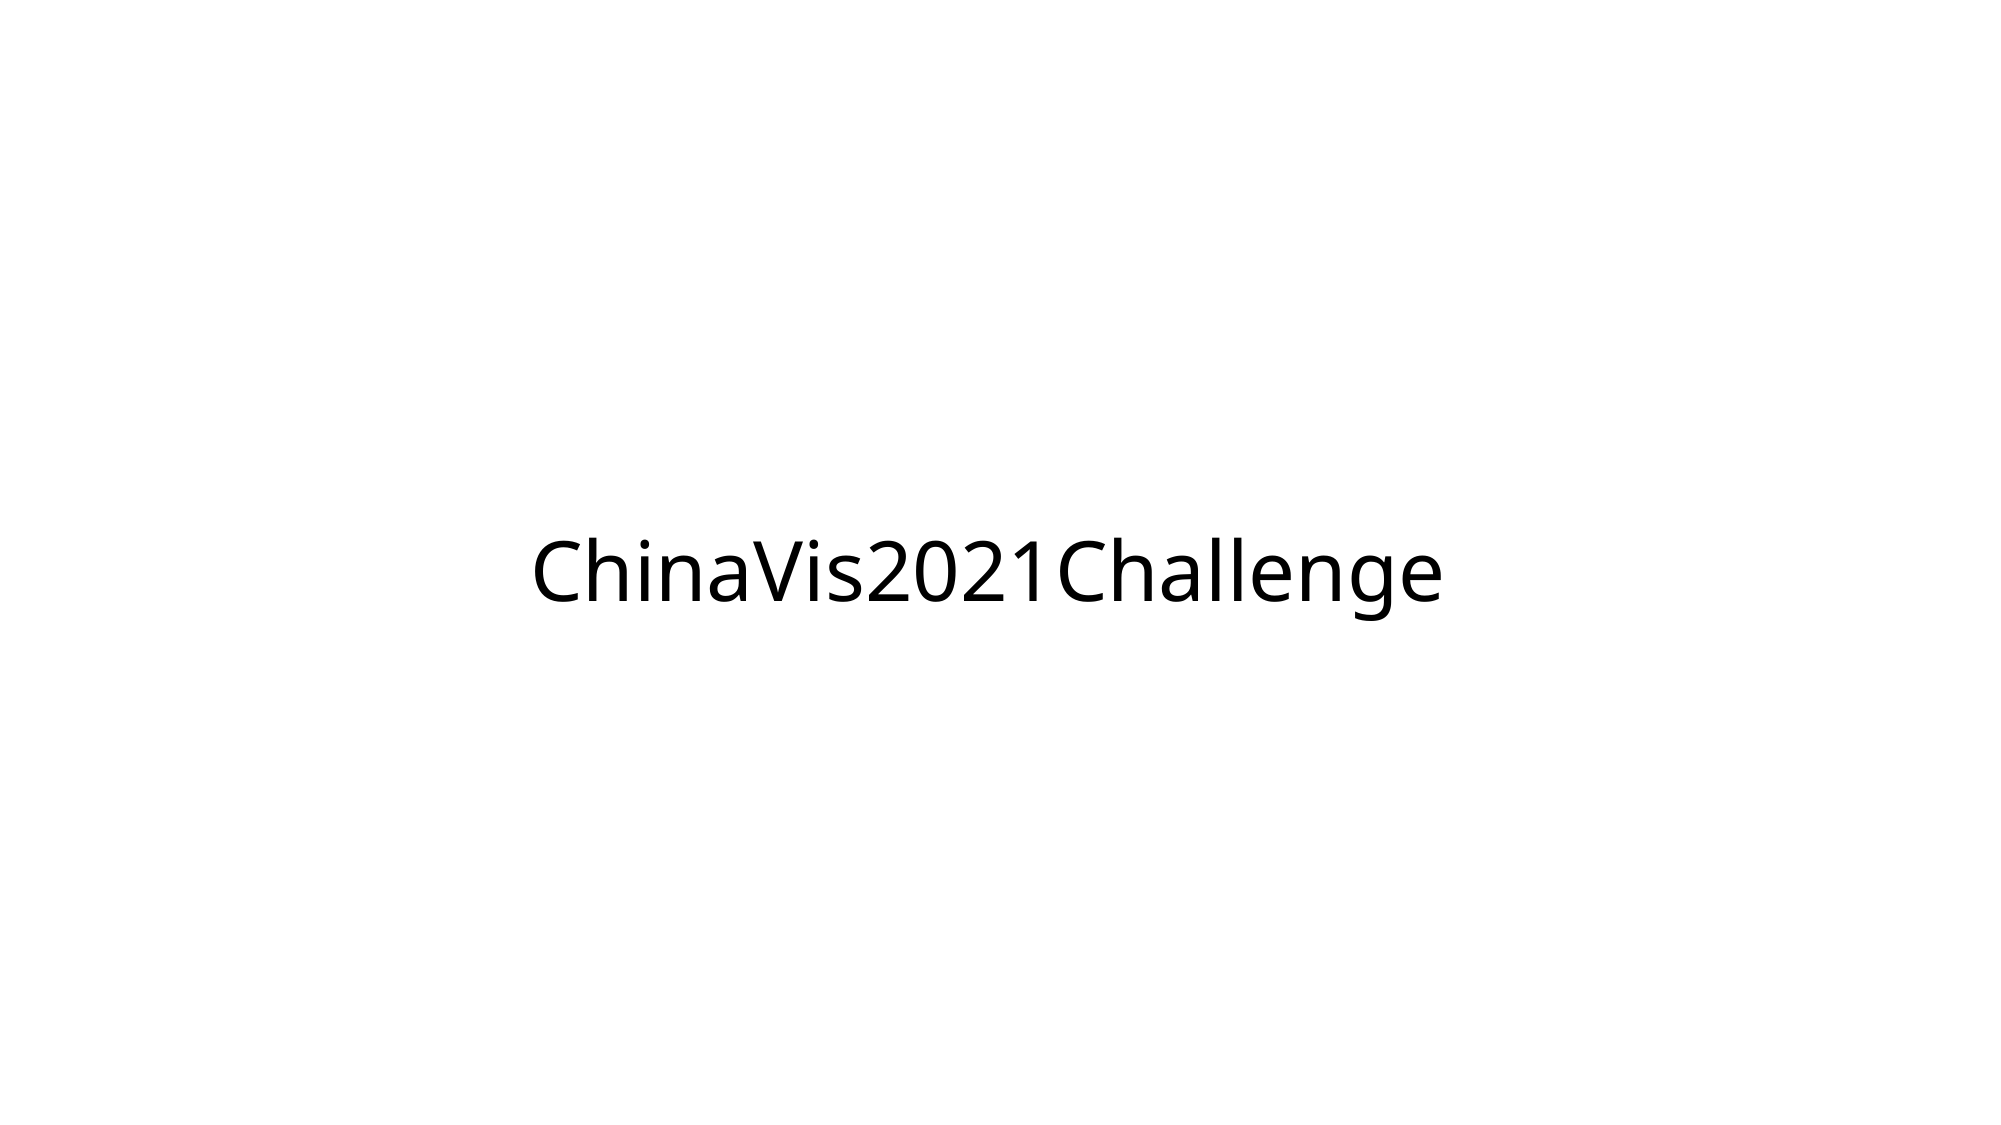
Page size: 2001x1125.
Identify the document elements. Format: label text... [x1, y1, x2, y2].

title ChinaVis2021Challenge [515, 498, 1485, 627]
